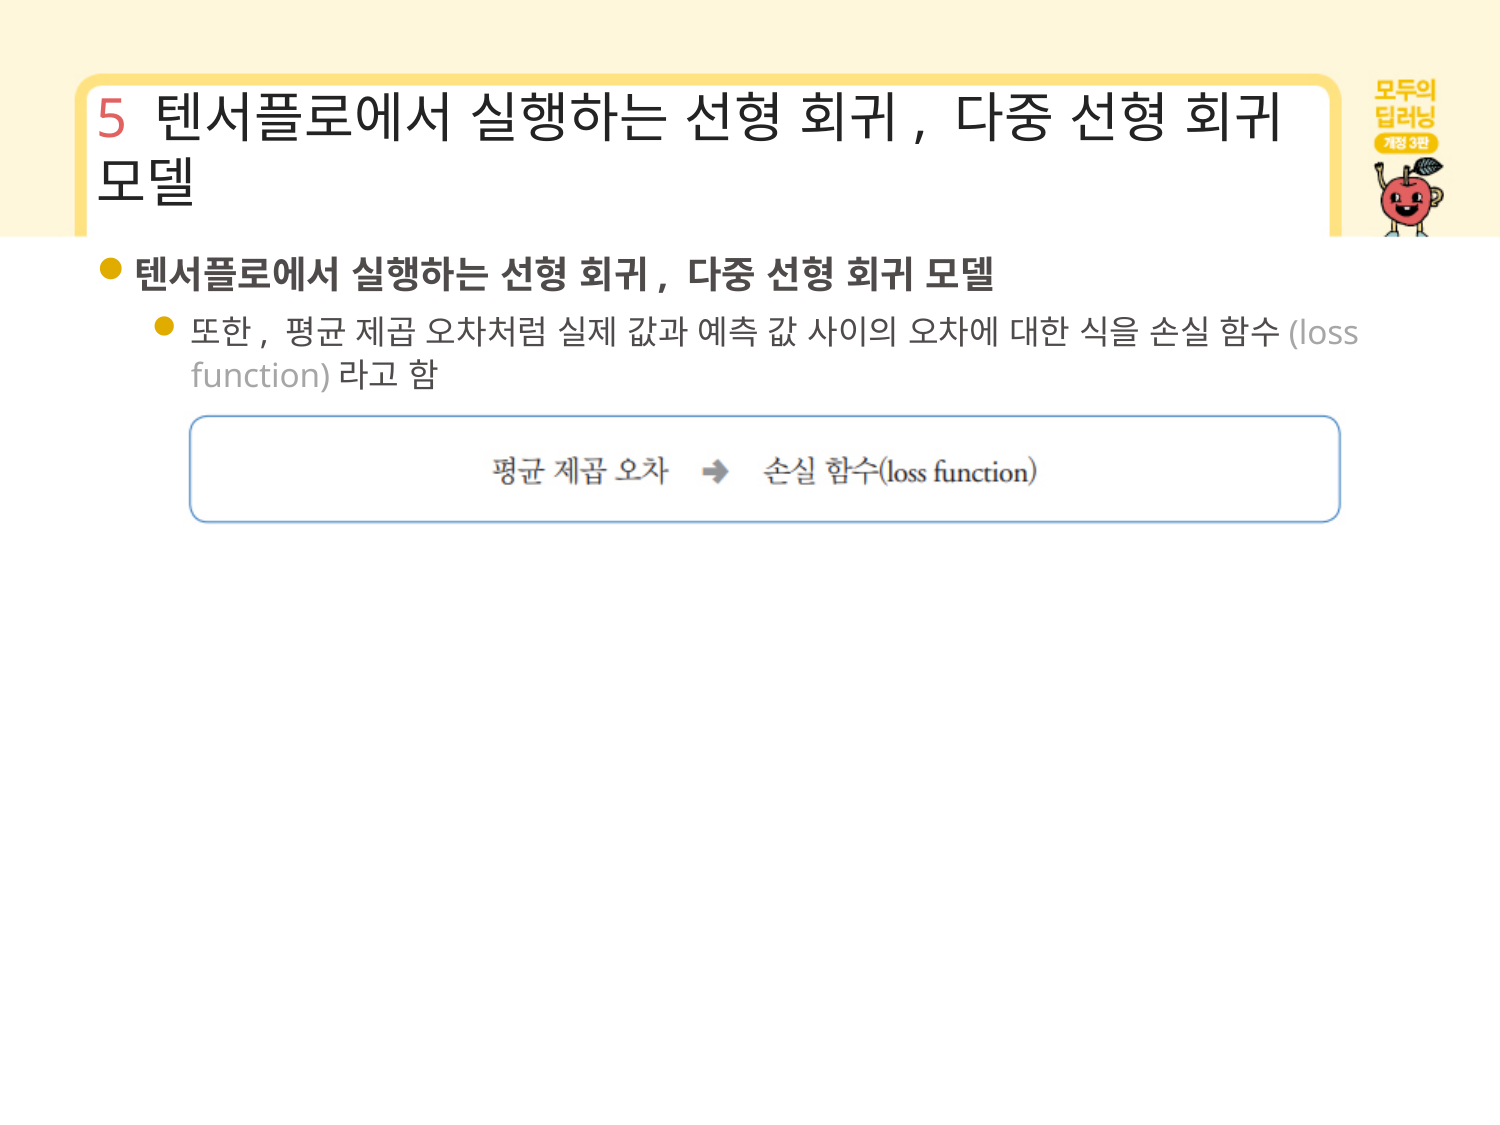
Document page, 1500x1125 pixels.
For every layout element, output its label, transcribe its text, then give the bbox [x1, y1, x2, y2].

list 텐서플로에서 실행하는 선형 회귀, 다중 선형 회귀 모델 또한, 평균 제곱 오차처럼 실제 값과 예측 값 사이의 오차에 대한 식을 손실 함수(loss function)라고 함 [81, 239, 1412, 1054]
picture [0, 0, 1500, 1125]
title 5 텐서플로에서 실행하는 선형 회귀, 다중 선형 회귀 모델 [81, 90, 1412, 222]
